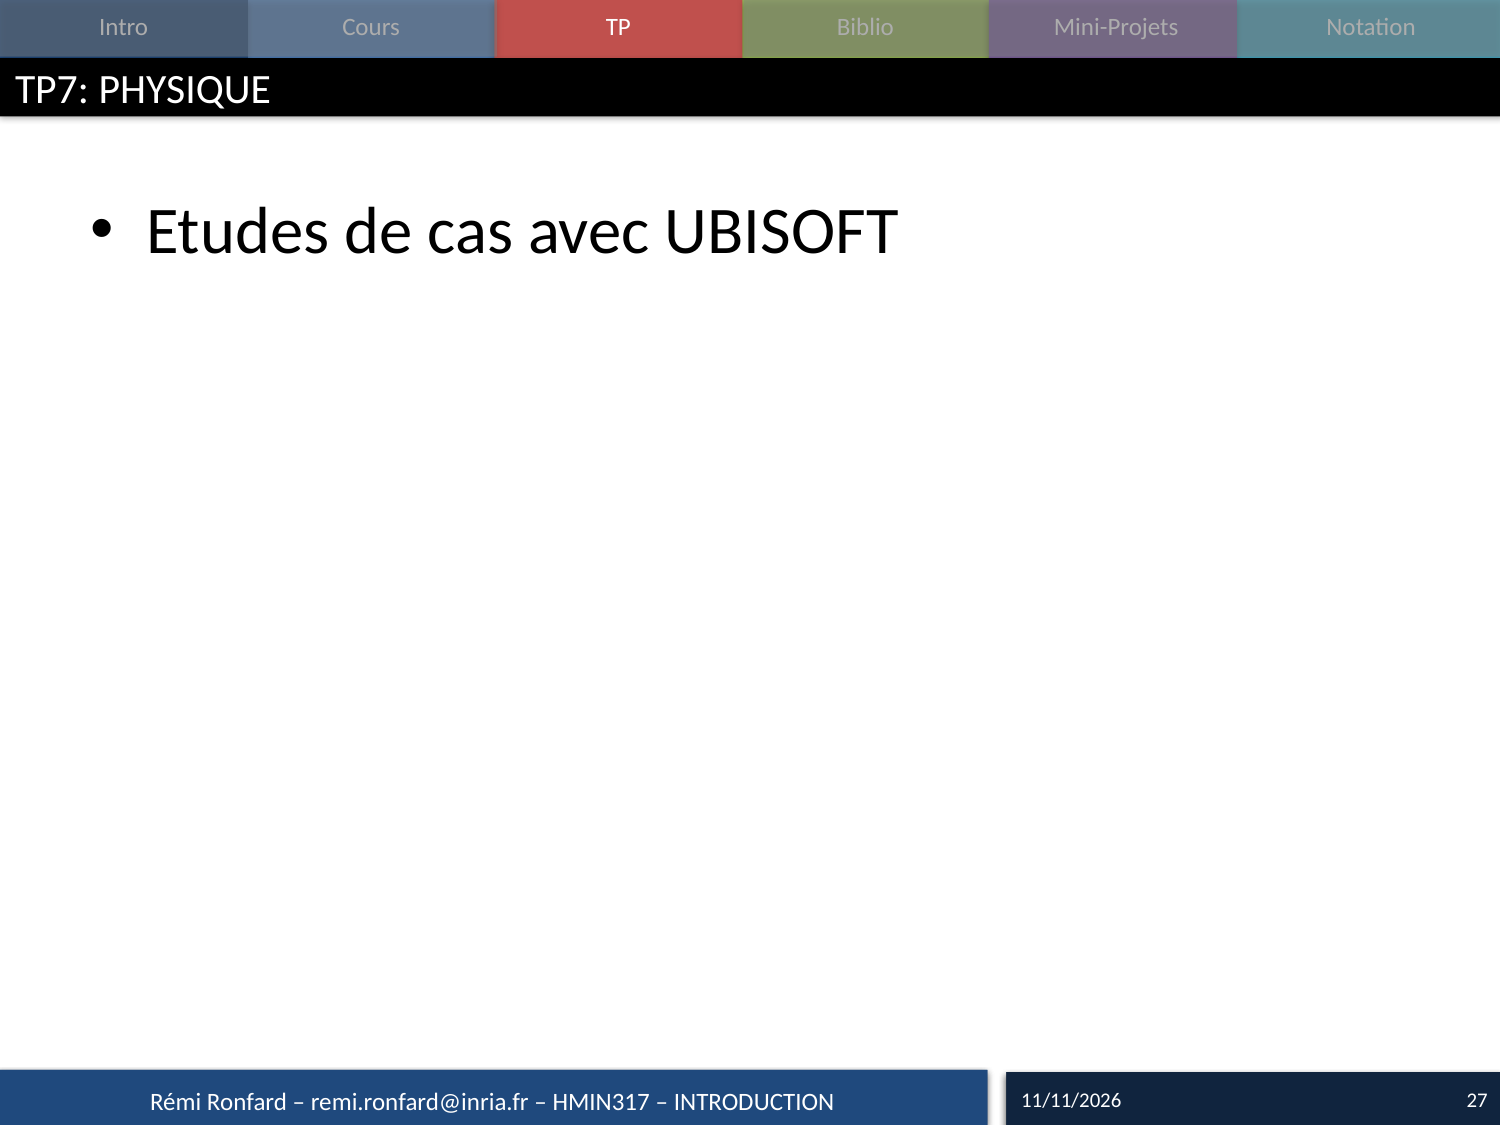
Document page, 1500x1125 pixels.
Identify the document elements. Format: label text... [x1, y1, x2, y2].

title TP7: PHYSIQUE [0, 58, 1500, 117]
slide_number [1006, 1070, 1153, 1125]
slide_number 27 [1153, 1071, 1500, 1125]
list Etudes de cas avec UBISOFT [75, 179, 1425, 1005]
footer Rémi Ronfard – remi.ronfard@inria.fr – HMIN317 – INTRODUCTION [0, 1072, 988, 1125]
